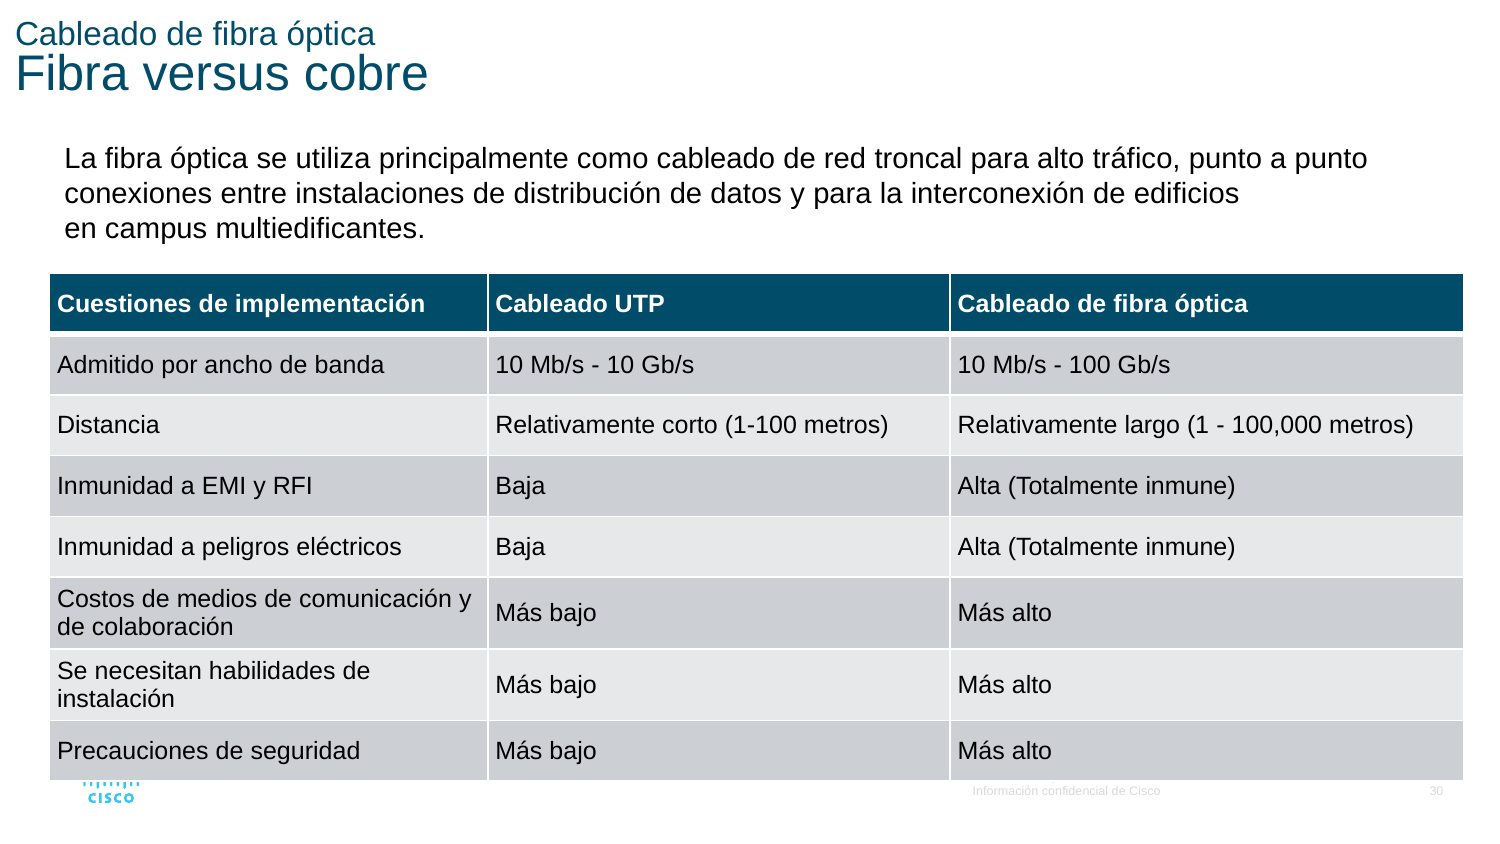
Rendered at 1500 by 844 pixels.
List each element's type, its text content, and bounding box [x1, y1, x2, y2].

table_cell Más alto [951, 721, 1463, 780]
table_header Cableado UTP [489, 274, 949, 331]
table_cell Relativamente largo (1 - 100,000 metros) [951, 396, 1463, 455]
table_cell Costos de medios de comunicación y de colaboración [50, 578, 487, 648]
table_cell Alta (Totalmente inmune) [951, 456, 1463, 516]
table_cell Distancia [50, 396, 487, 455]
table_cell Baja [489, 517, 949, 576]
table_cell Precauciones de seguridad [50, 721, 487, 780]
table_header Cuestiones de implementación [50, 274, 487, 331]
table_cell 10 Mb/s - 100 Gb/s [951, 337, 1463, 394]
table_cell Alta (Totalmente inmune) [951, 517, 1463, 576]
title Cableado de fibra óptica Fibra versus cobre [0, 0, 1369, 121]
table_cell Baja [489, 456, 949, 516]
table_header Cableado de fibra óptica [951, 274, 1463, 331]
table_cell Inmunidad a EMI y RFI [50, 456, 487, 516]
table_cell 10 Mb/s - 10 Gb/s [489, 337, 949, 394]
table_cell Admitido por ancho de banda [50, 337, 487, 394]
table_cell Más bajo [489, 650, 949, 720]
table_cell Más alto [951, 650, 1463, 720]
table_cell Relativamente corto (1-100 metros) [489, 396, 949, 455]
table_cell Se necesitan habilidades de instalación [50, 650, 487, 720]
table_cell Más alto [951, 578, 1463, 648]
list La fibra óptica se utiliza principalmente como cableado de red troncal para alto tráfico, punto a punto conexiones entre instalaciones de distribución de datos y para la interconexión de edificios en campus multiedificantes. [49, 131, 1464, 252]
table_cell Más bajo [489, 721, 949, 780]
table_cell Inmunidad a peligros eléctricos [50, 517, 487, 576]
table_cell Más bajo [489, 578, 949, 648]
